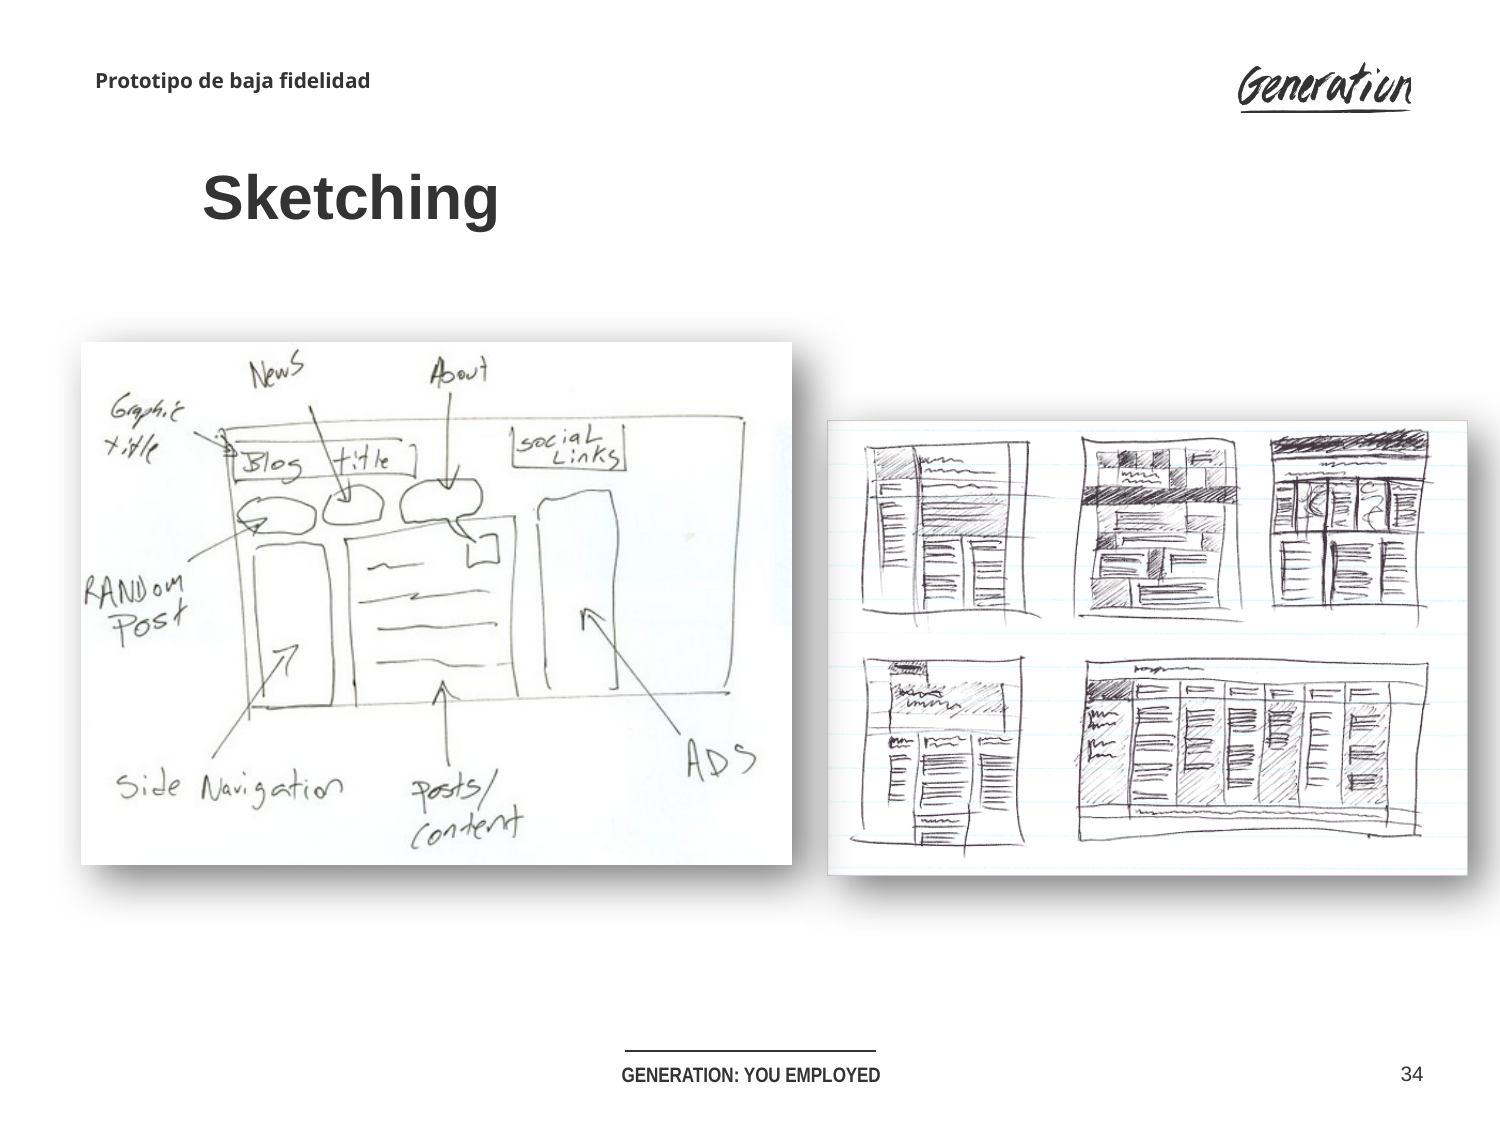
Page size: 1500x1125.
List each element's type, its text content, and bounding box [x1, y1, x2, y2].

picture [1238, 62, 1411, 113]
picture [81, 342, 793, 866]
list Prototipo de baja fidelidad [95, 67, 486, 146]
title Sketching [187, 149, 1500, 317]
picture [827, 420, 1468, 876]
